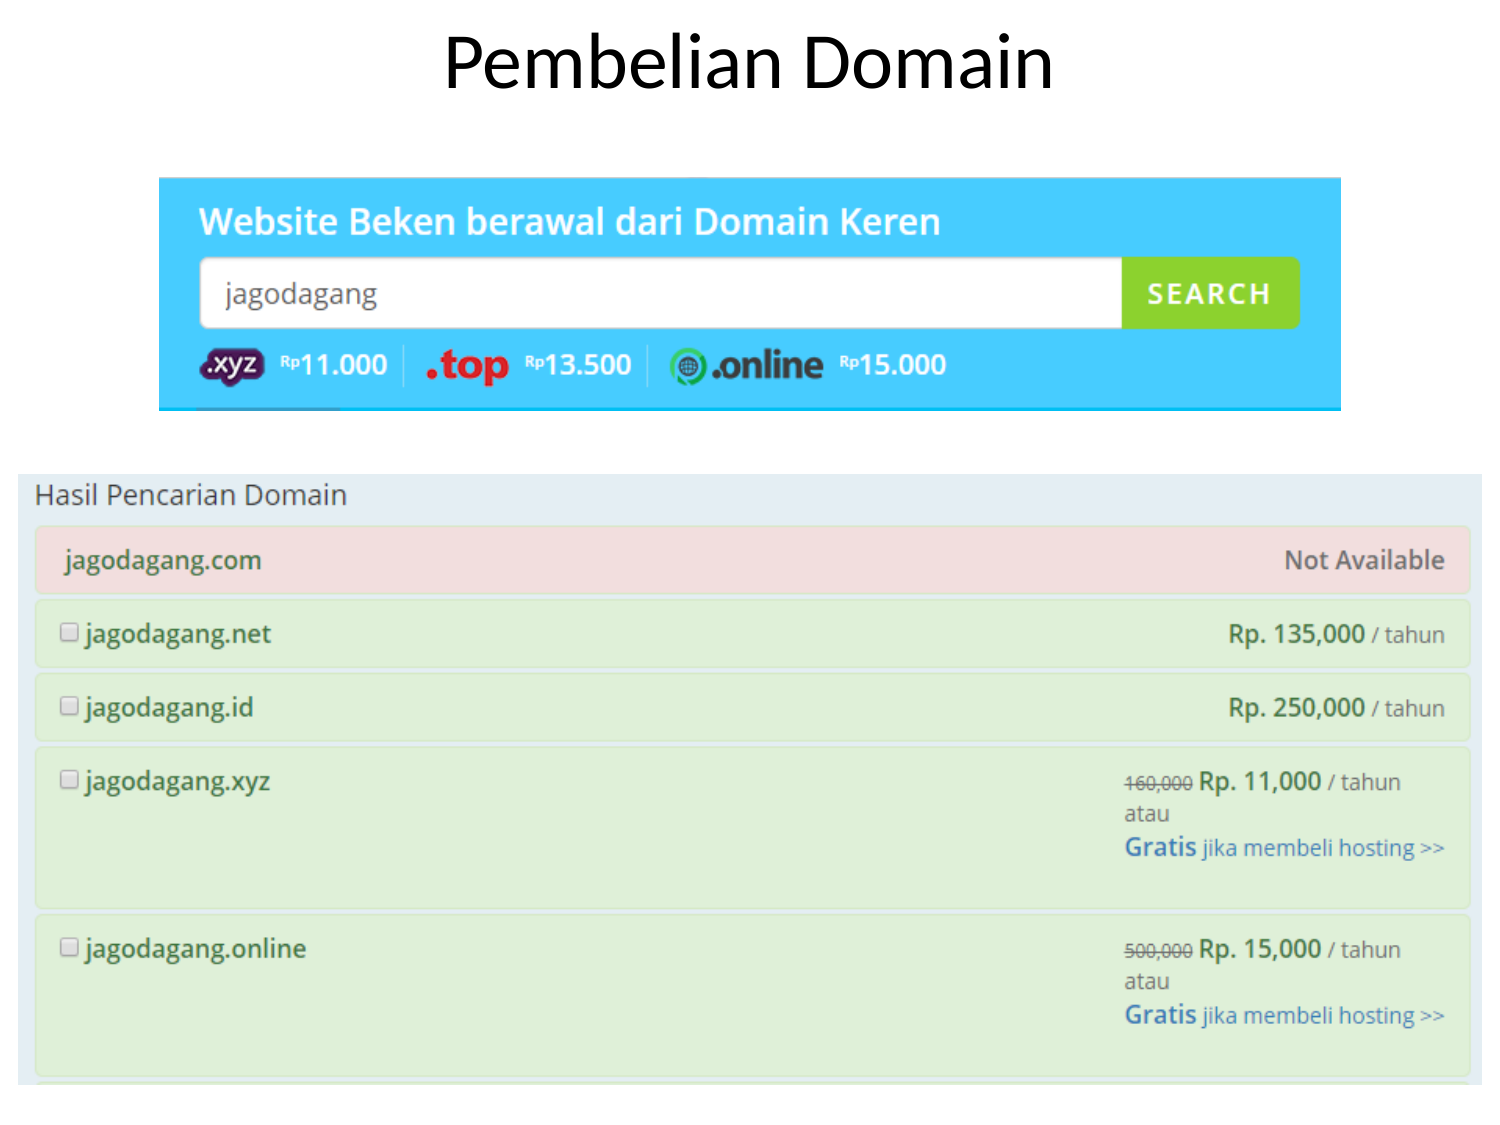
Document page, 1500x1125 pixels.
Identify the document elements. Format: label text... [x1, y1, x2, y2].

picture [18, 474, 1482, 1085]
title Pembelian Domain [0, 0, 1500, 113]
picture [159, 177, 1341, 411]
